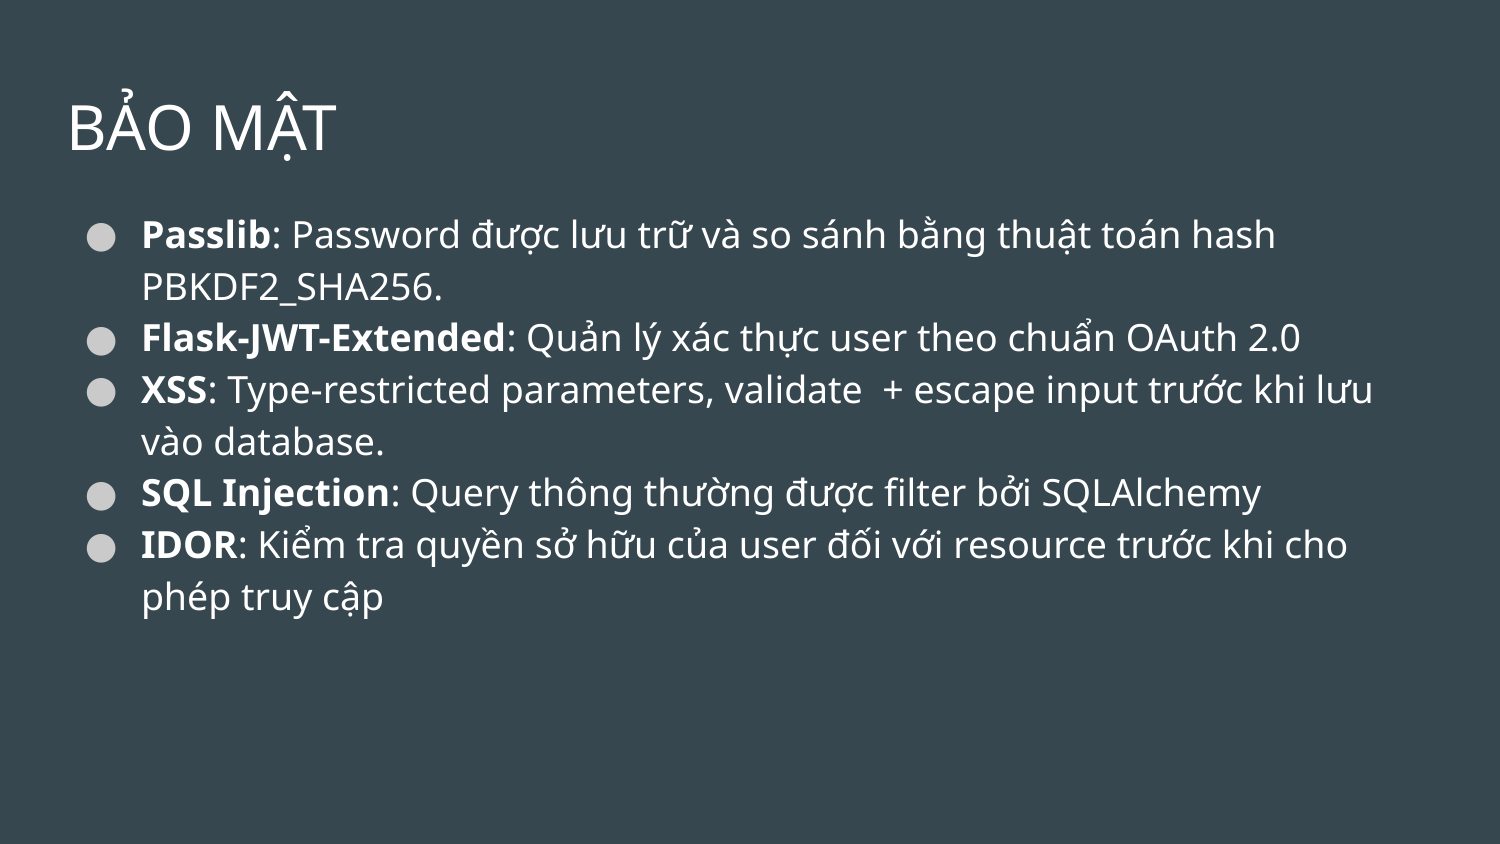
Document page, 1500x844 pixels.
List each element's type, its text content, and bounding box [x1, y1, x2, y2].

list Passlib: Password được lưu trữ và so sánh bằng thuật toán hash PBKDF2_SHA256. Flask-JWT-Extended: Quản lý xác thực user theo chuẩn OAuth 2.0 XSS: Type-restricted parameters, validate + escape input trước khi lưu vào database. SQL Injection: Query thông thường được filter bởi SQLAlchemy IDOR: Kiểm tra quyền sở hữu của user đối với resource trước khi cho phép truy cập [51, 189, 1449, 750]
title BẢO MẬT [51, 72, 1449, 167]
